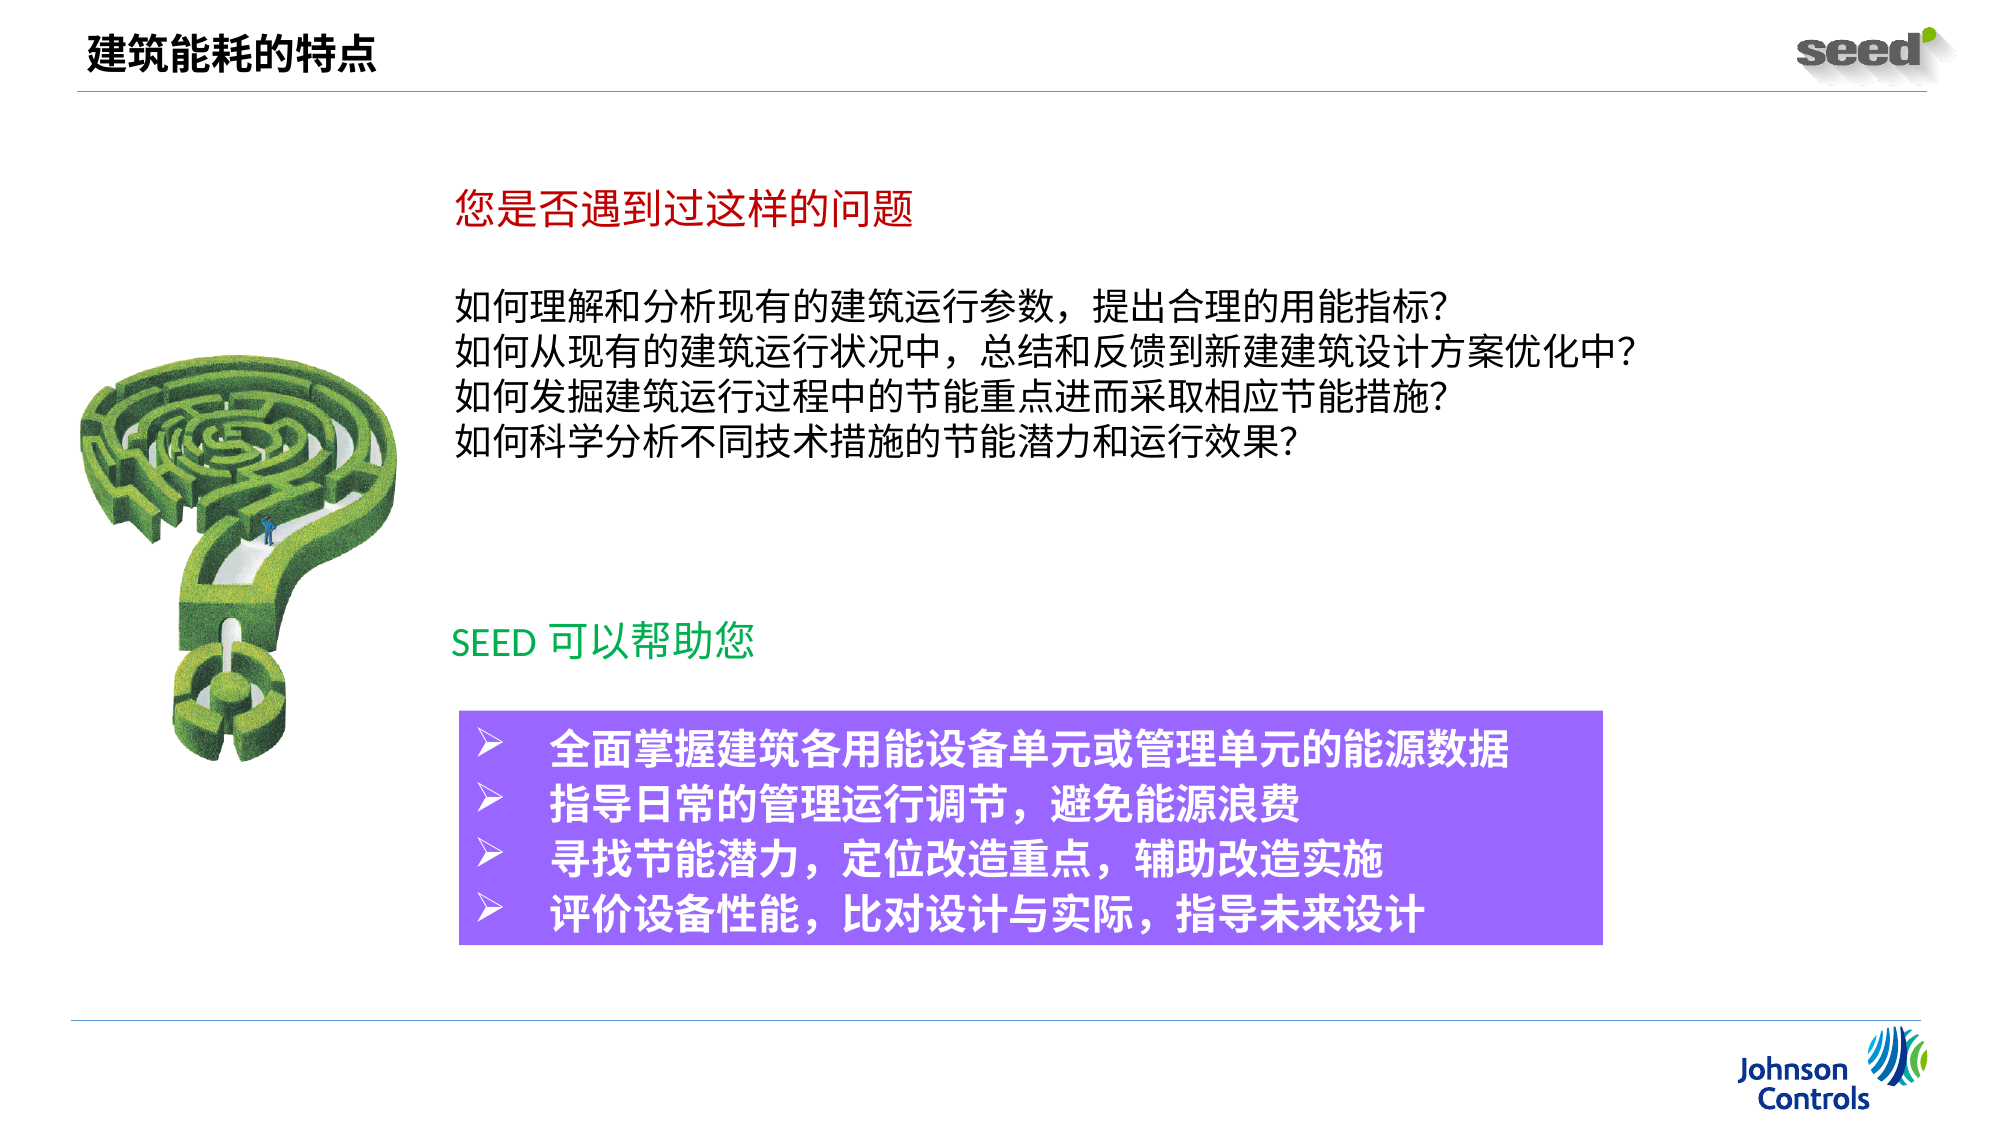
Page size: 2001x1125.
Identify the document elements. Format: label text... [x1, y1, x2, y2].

picture [55, 346, 420, 772]
text_box 建筑能耗的特点 [71, 20, 618, 86]
text_box SEED可以帮助您 [436, 607, 771, 673]
text_box 全面掌握建筑各用能设备单元或管理单元的能源数据 指导日常的管理运行调节，避免能源浪费 寻找节能潜力，定位改造重点，辅助改造实施 评价设备性能，比对设计与实际，指导未来设计 [459, 710, 1603, 946]
picture [1737, 1026, 1928, 1110]
picture [1753, 7, 1980, 92]
text_box 您是否遇到过这样的问题 如何理解和分析现有的建筑运行参数，提出合理的用能指标？ 如何从现有的建筑运行状况中，总结和反馈到新建建筑设计方案优化中？ 如何发掘建筑运行过程中的节能重点进而采取相应节能措施？ 如何科学分析不同技术措施的节能潜力和运行效果？ [439, 175, 1814, 471]
